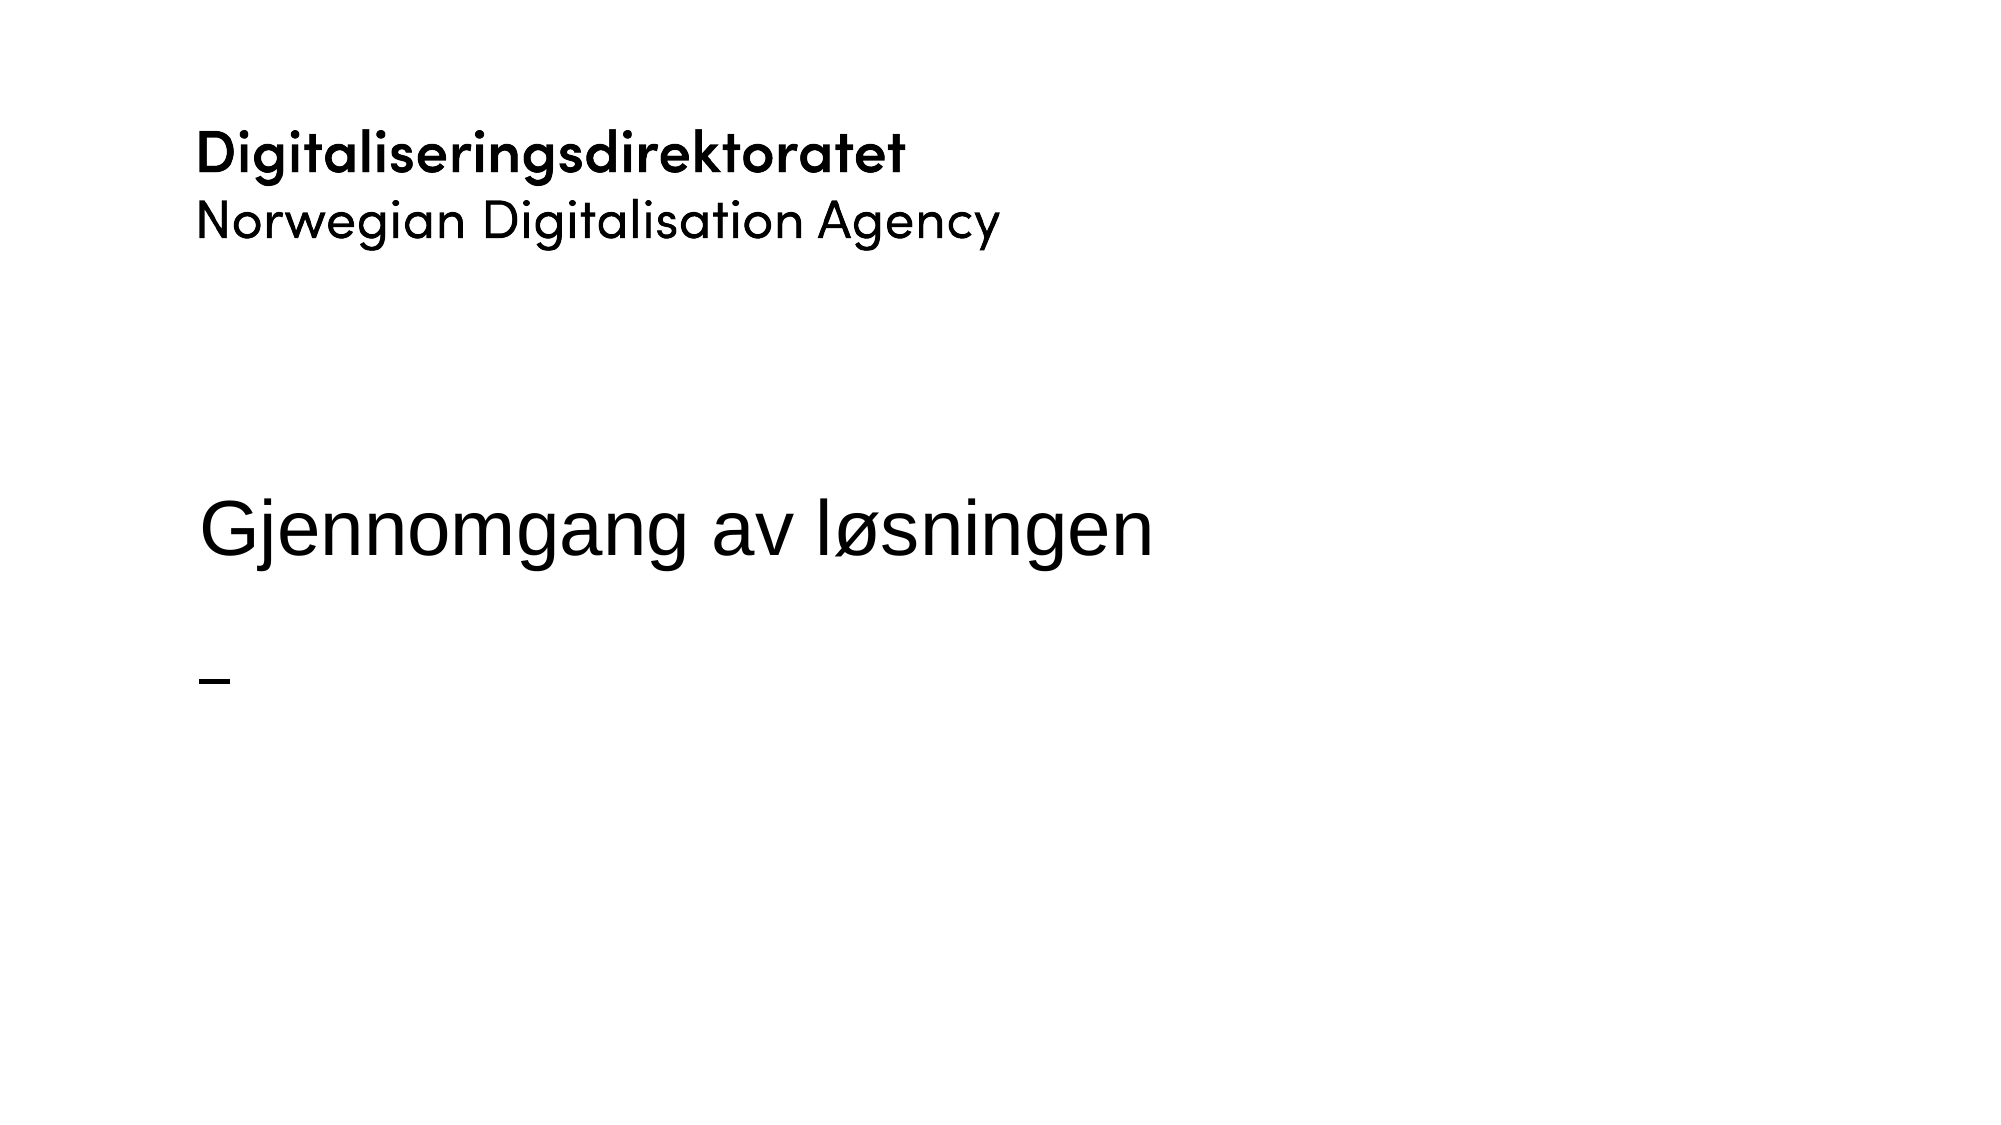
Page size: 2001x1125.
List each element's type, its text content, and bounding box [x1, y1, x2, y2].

title Gjennomgang av løsningen [199, 382, 1529, 571]
picture [199, 129, 1000, 251]
